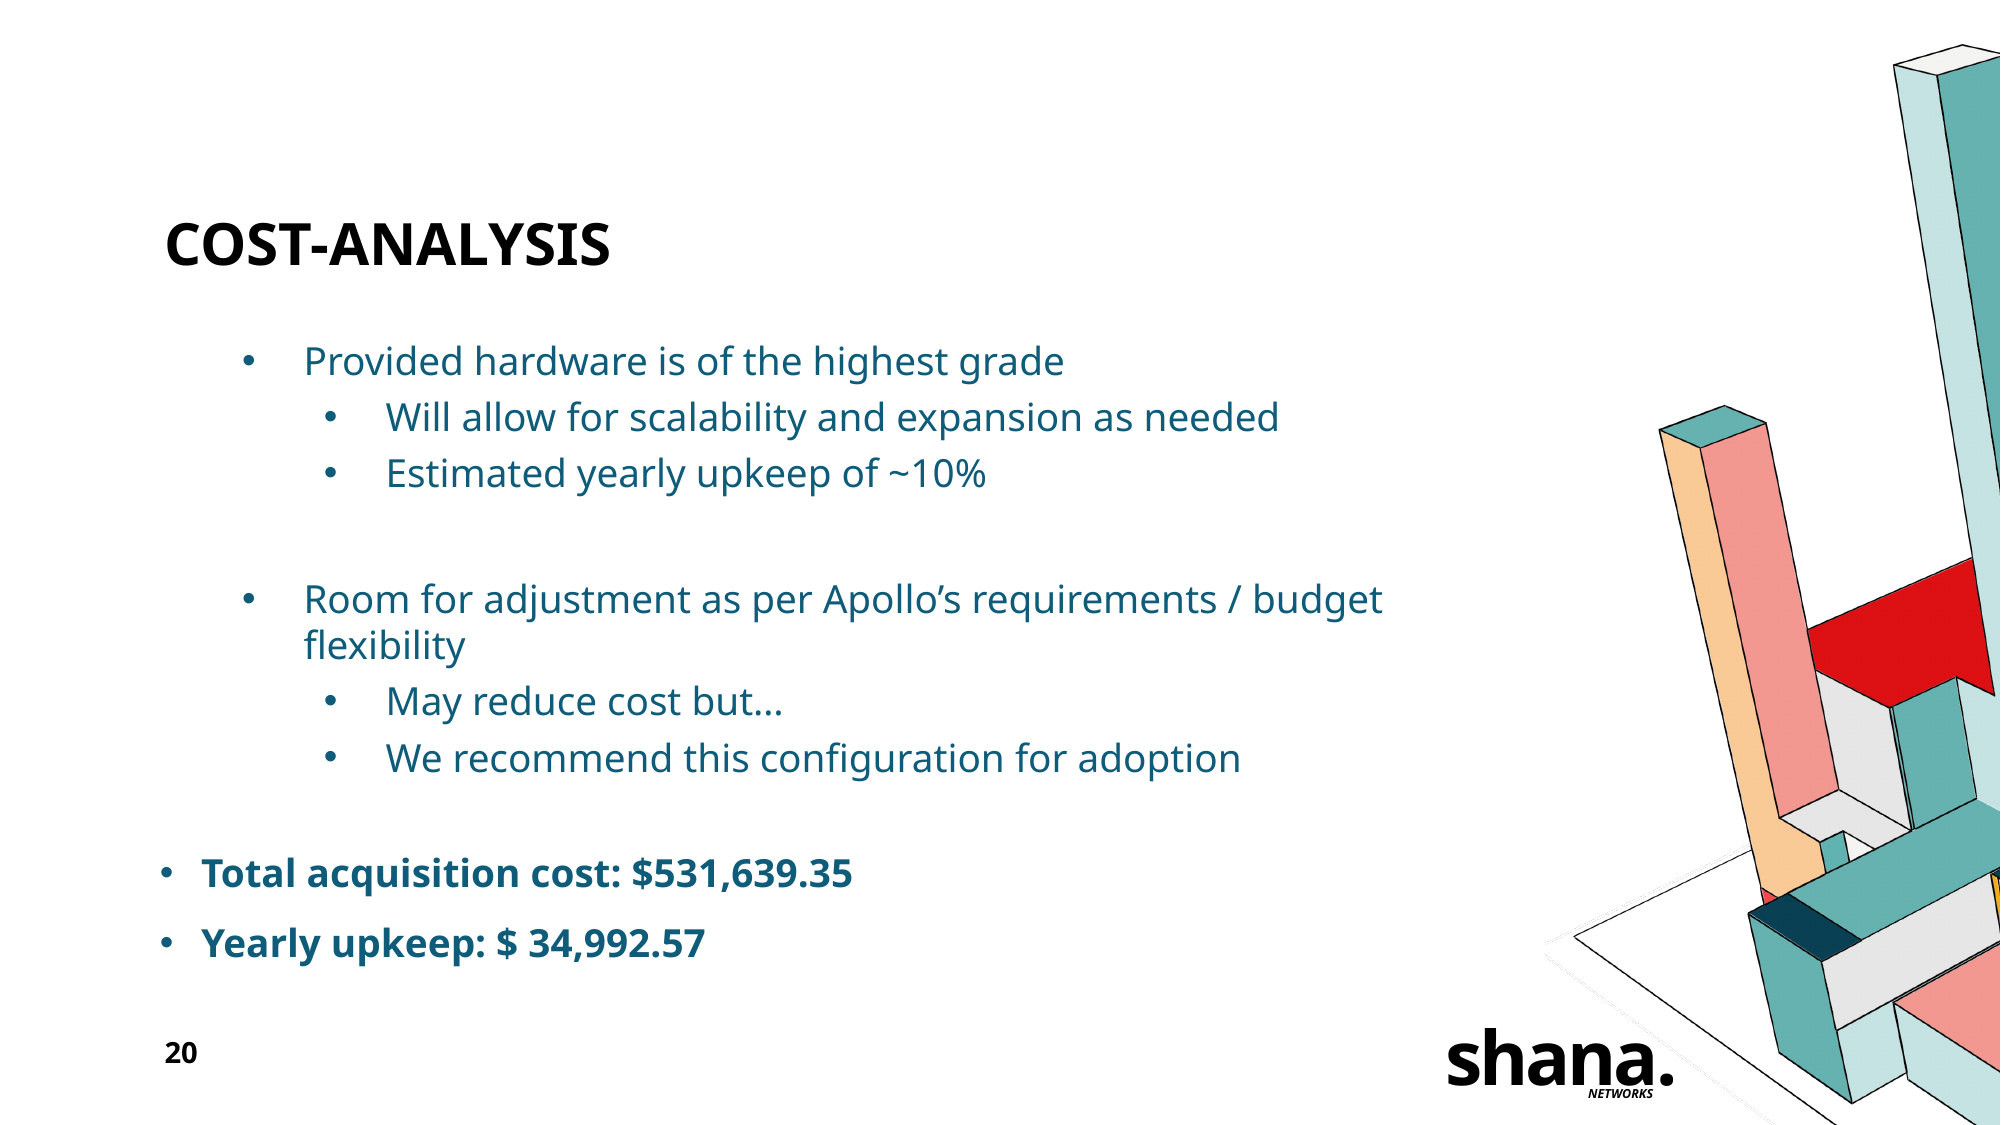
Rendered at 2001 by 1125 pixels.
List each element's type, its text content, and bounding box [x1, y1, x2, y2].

text_box shana. [1430, 1009, 1714, 1110]
picture [1544, 43, 2000, 1125]
text_box NETWORKS [1573, 1078, 1685, 1109]
list Provided hardware is of the highest grade Will allow for scalability and expansion as needed Estimated yearly upkeep of ~10% Room for adjustment as per Apollo’s requirements / budget flexibility May reduce cost but… We recommend this configuration for adoption Total acquisition cost: $531,639.35 Yearly upkeep: $ 34,992.57 [144, 329, 1531, 976]
slide_number 20 [149, 1024, 588, 1085]
title Cost-Analysis [149, 91, 1511, 286]
